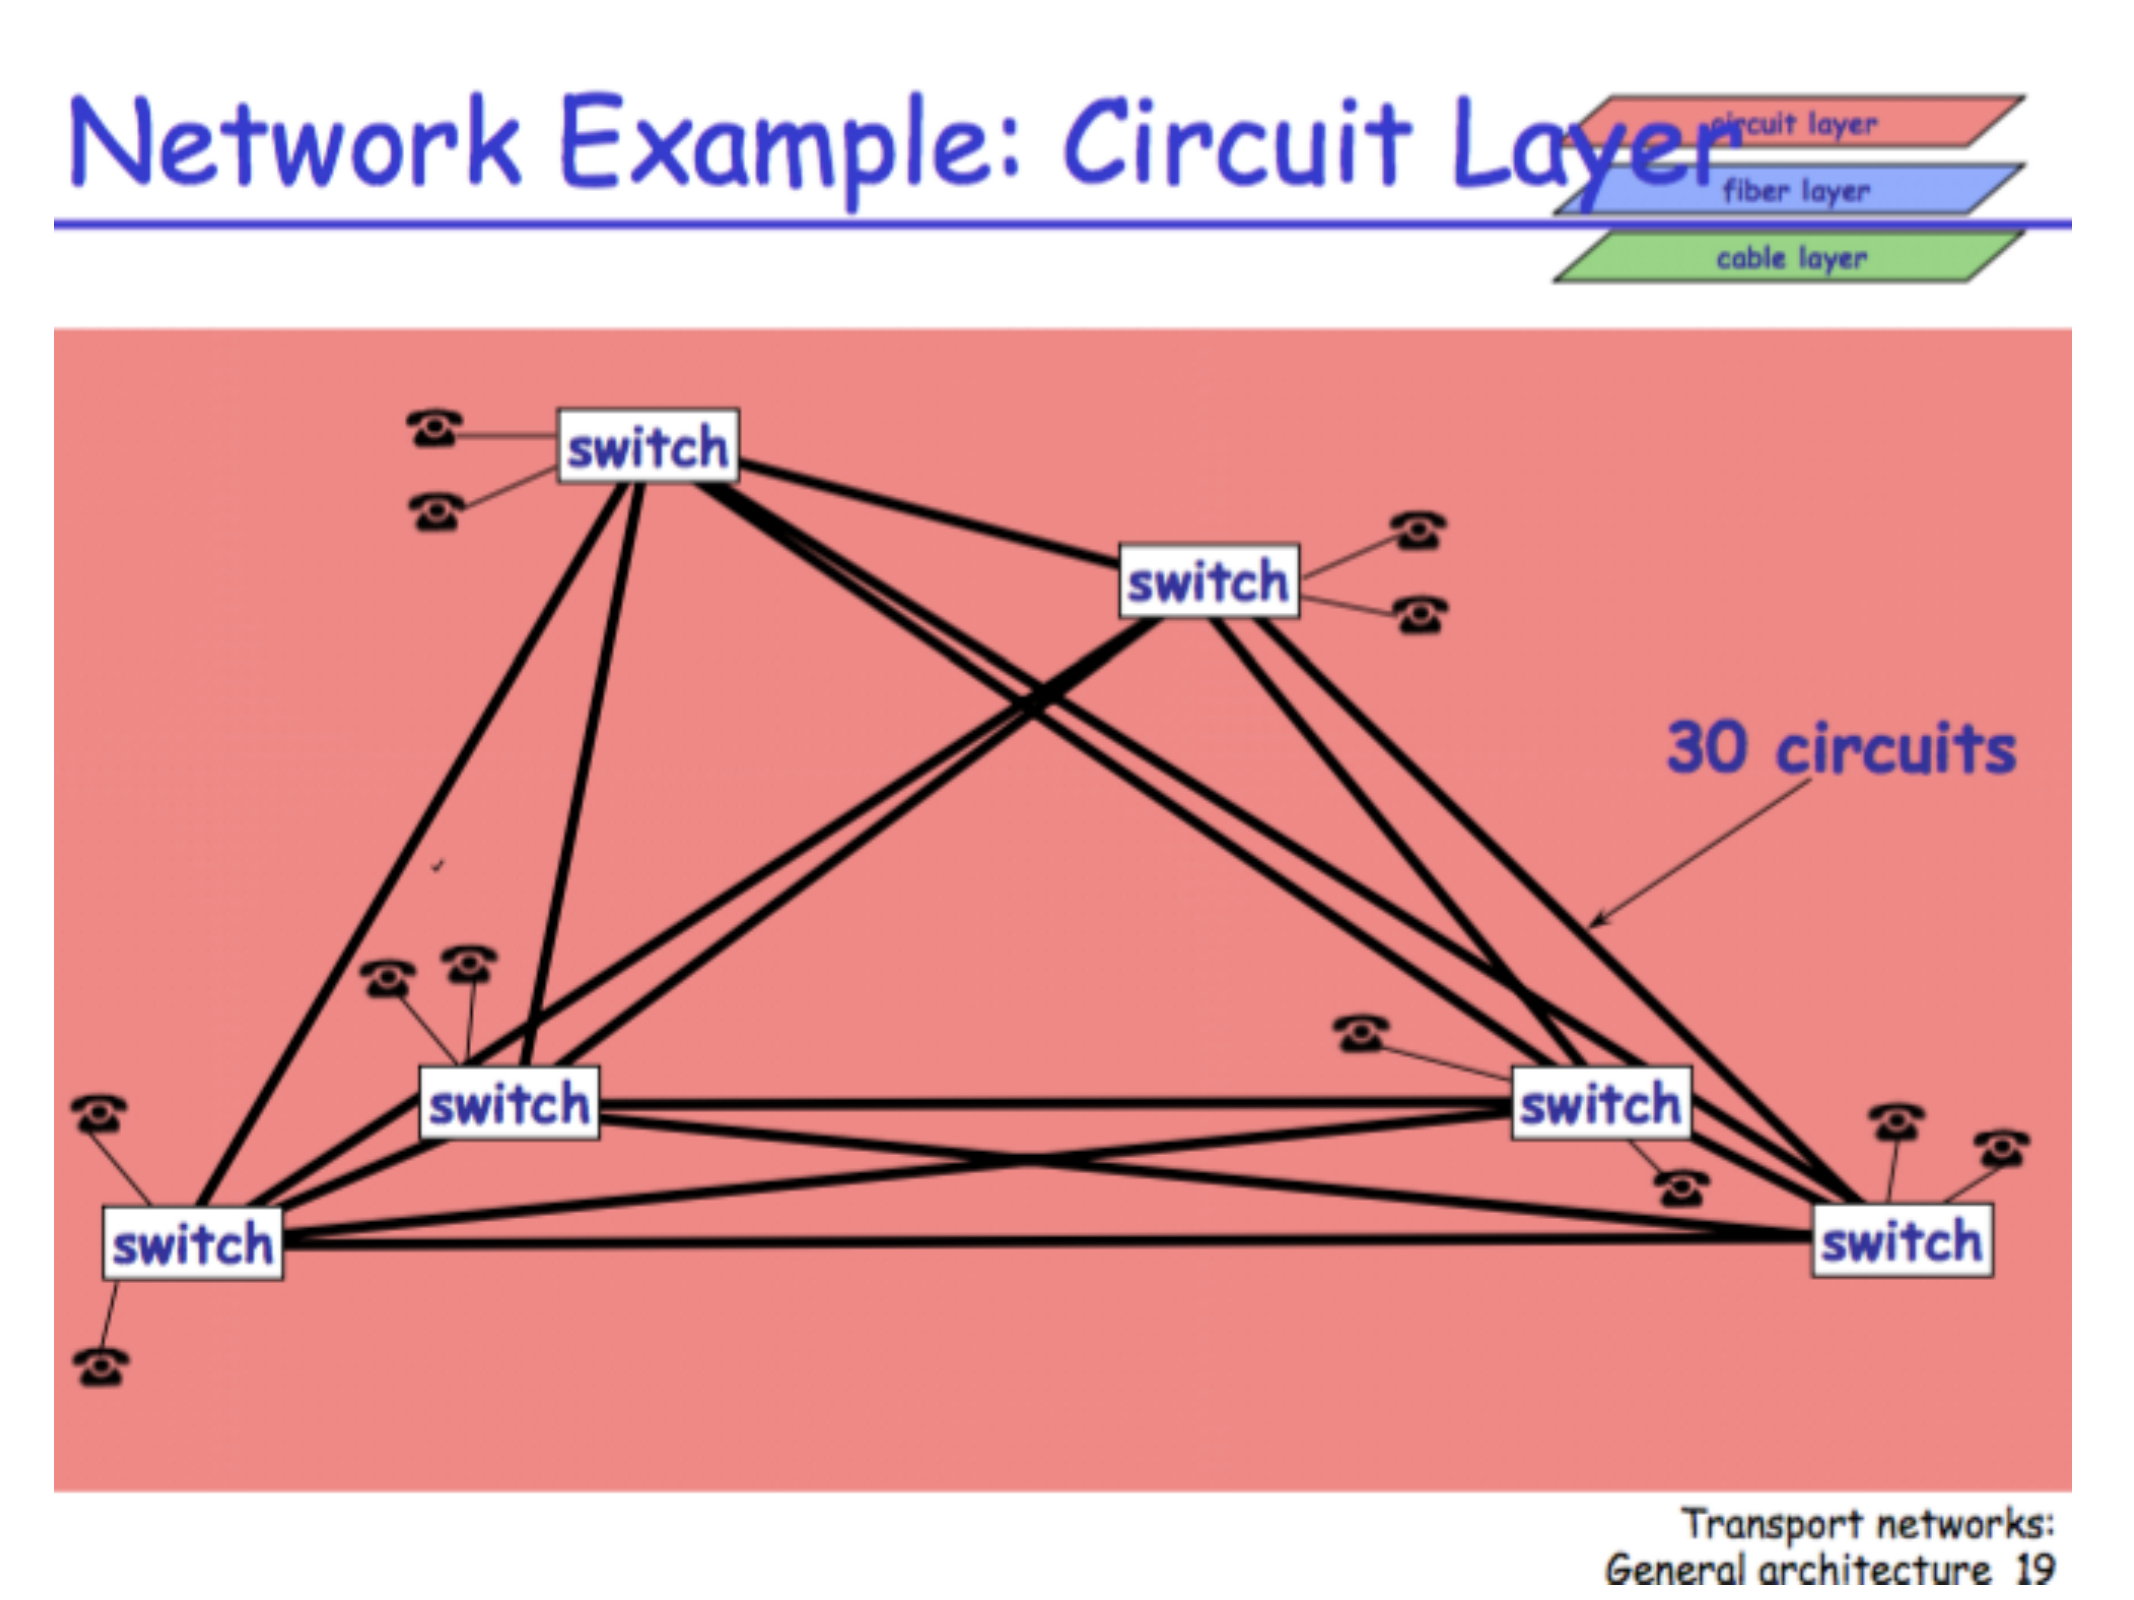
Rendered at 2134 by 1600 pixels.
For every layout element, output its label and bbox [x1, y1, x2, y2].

picture [53, 69, 2072, 1585]
